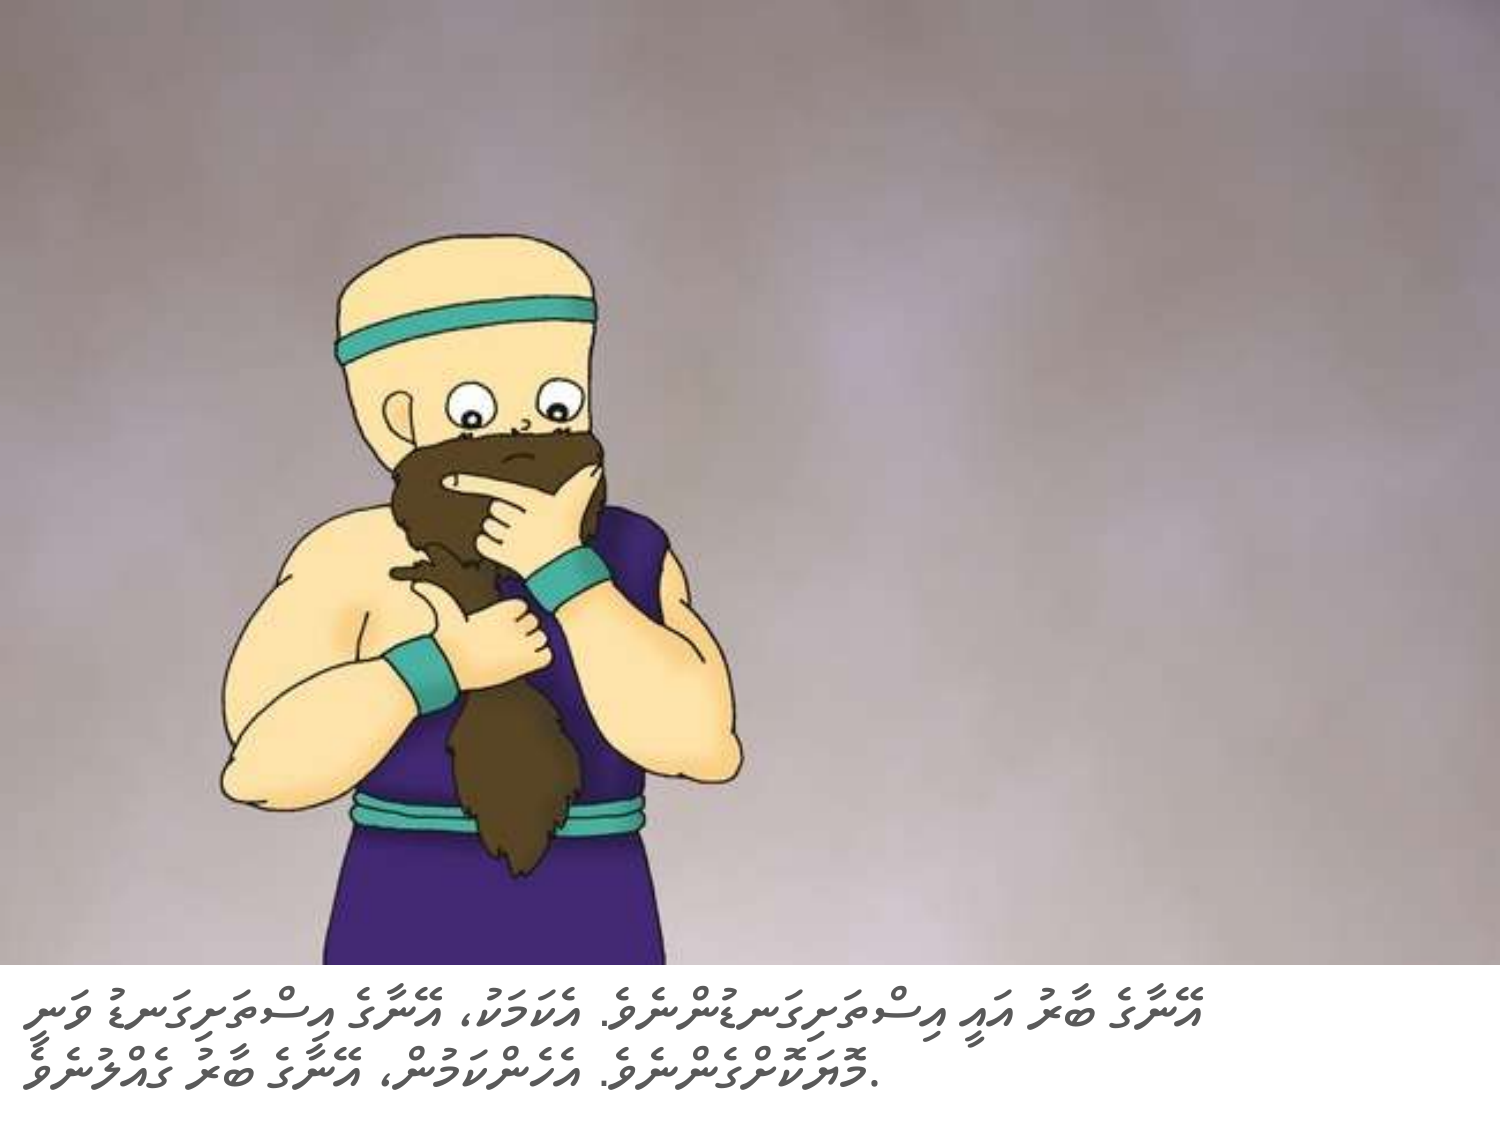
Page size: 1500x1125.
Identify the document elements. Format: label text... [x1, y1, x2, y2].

text_box އޭނާގެ ބާރު އައީ އިސްތަށިގަނޑުންނެވެ. އެކަމަކު، އޭނާގެ އިސްތަށިގަނޑު ވަނީ މޮޔަކޮށްގެންނެވެ. އެހެންކަމުން، އޭނާގެ ބާރު ގެއްލުނެވެ. [11, 973, 1498, 1105]
picture [0, 0, 1500, 965]
